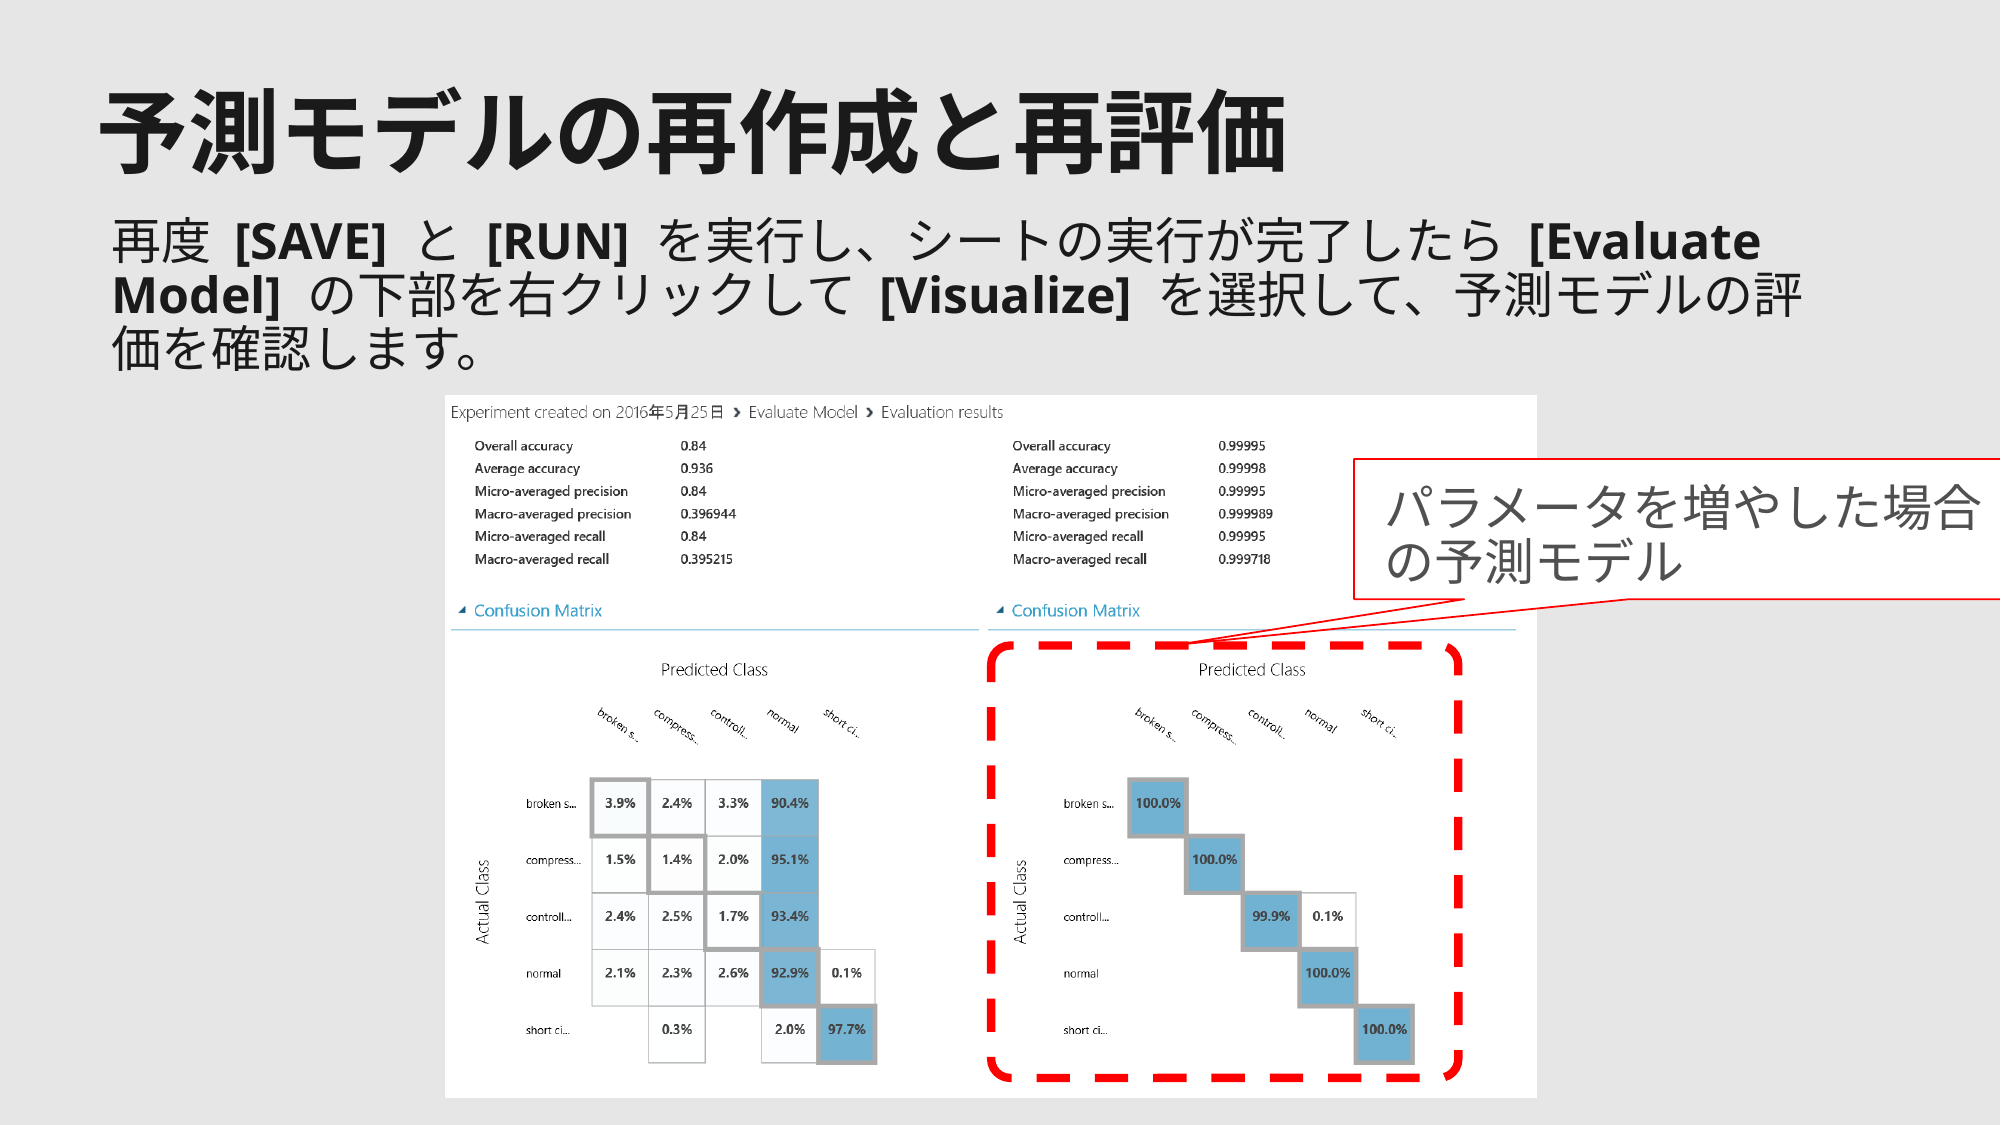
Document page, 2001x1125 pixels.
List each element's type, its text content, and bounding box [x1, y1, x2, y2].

picture [445, 394, 1538, 1098]
text_box パラメータを増やした場合の予測モデル [1538, 459, 2000, 609]
title 予測モデルの再作成と再評価 [96, 75, 1904, 187]
text_box 再度 [SAVE] と [RUN] を実行し、シートの実行が完了したら [Evaluate Model] の下部を右クリックして [Visualize] を選択して、予測モデルの評価を確認します。 [96, 208, 1859, 348]
